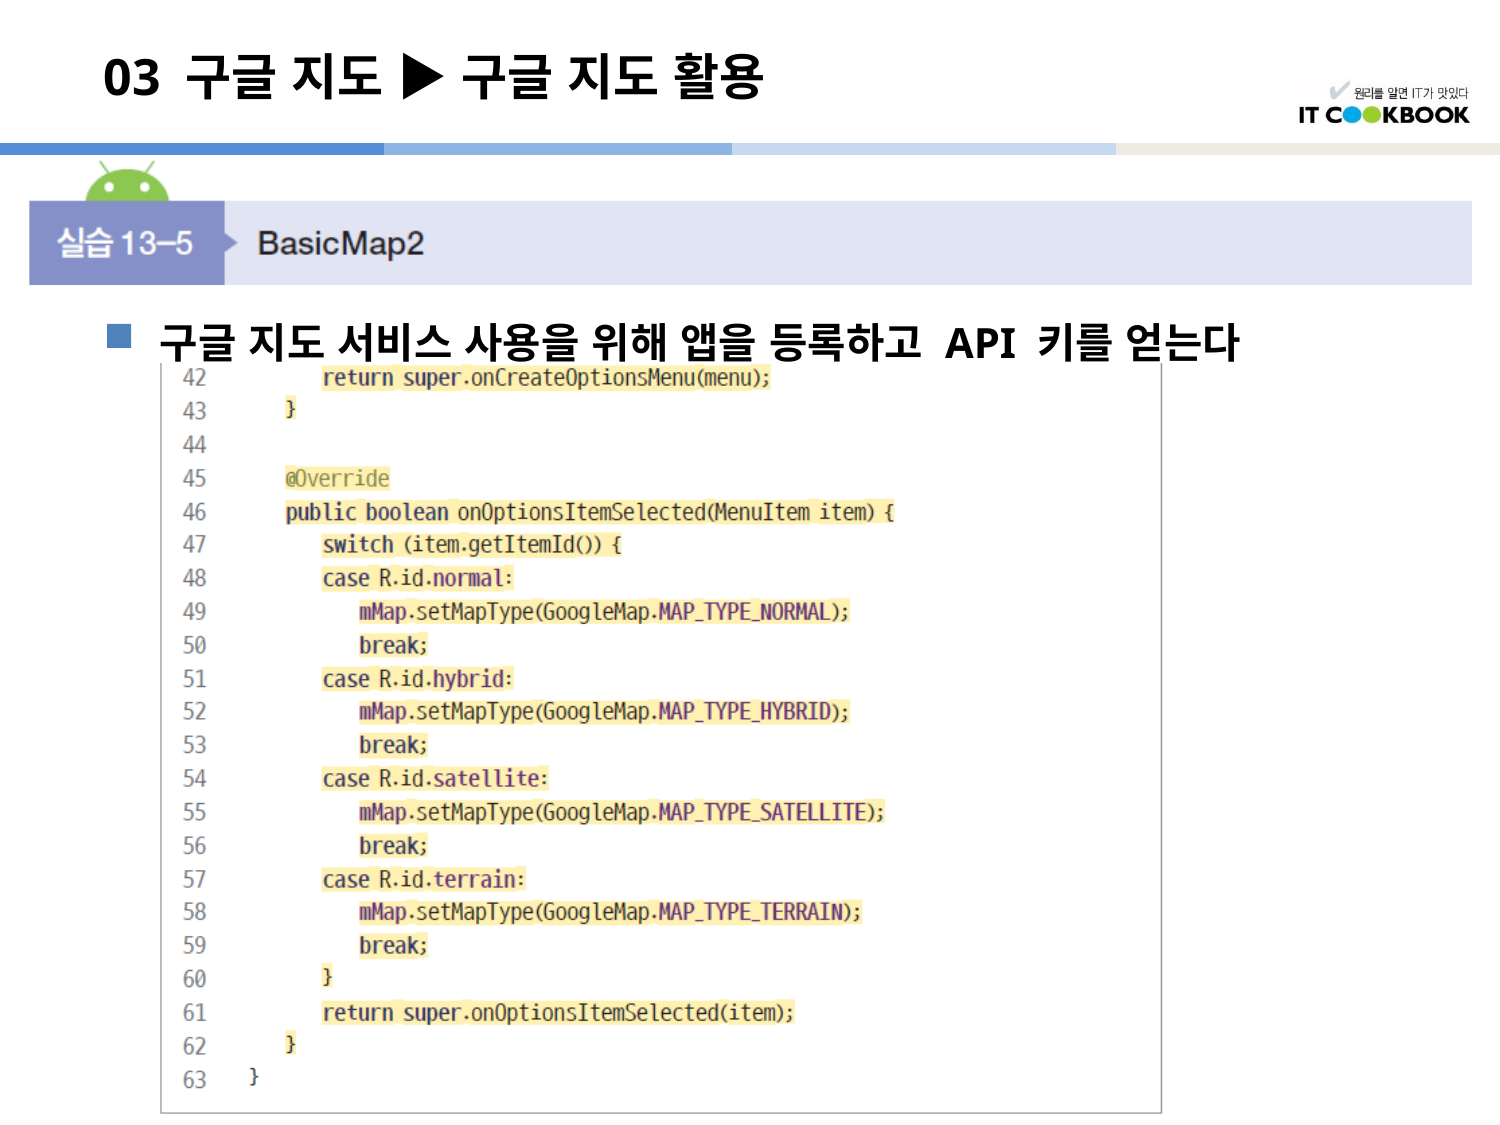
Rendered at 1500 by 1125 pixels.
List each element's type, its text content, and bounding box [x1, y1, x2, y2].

picture [150, 363, 1169, 1122]
picture [1295, 78, 1473, 125]
picture [27, 160, 1473, 285]
list 구글 지도 서비스 사용을 위해 앱을 등록하고 API 키를 얻는다 [88, 293, 1436, 1083]
title 03 구글 지도 ▶ 구글 지도 활용 [88, 30, 1330, 121]
